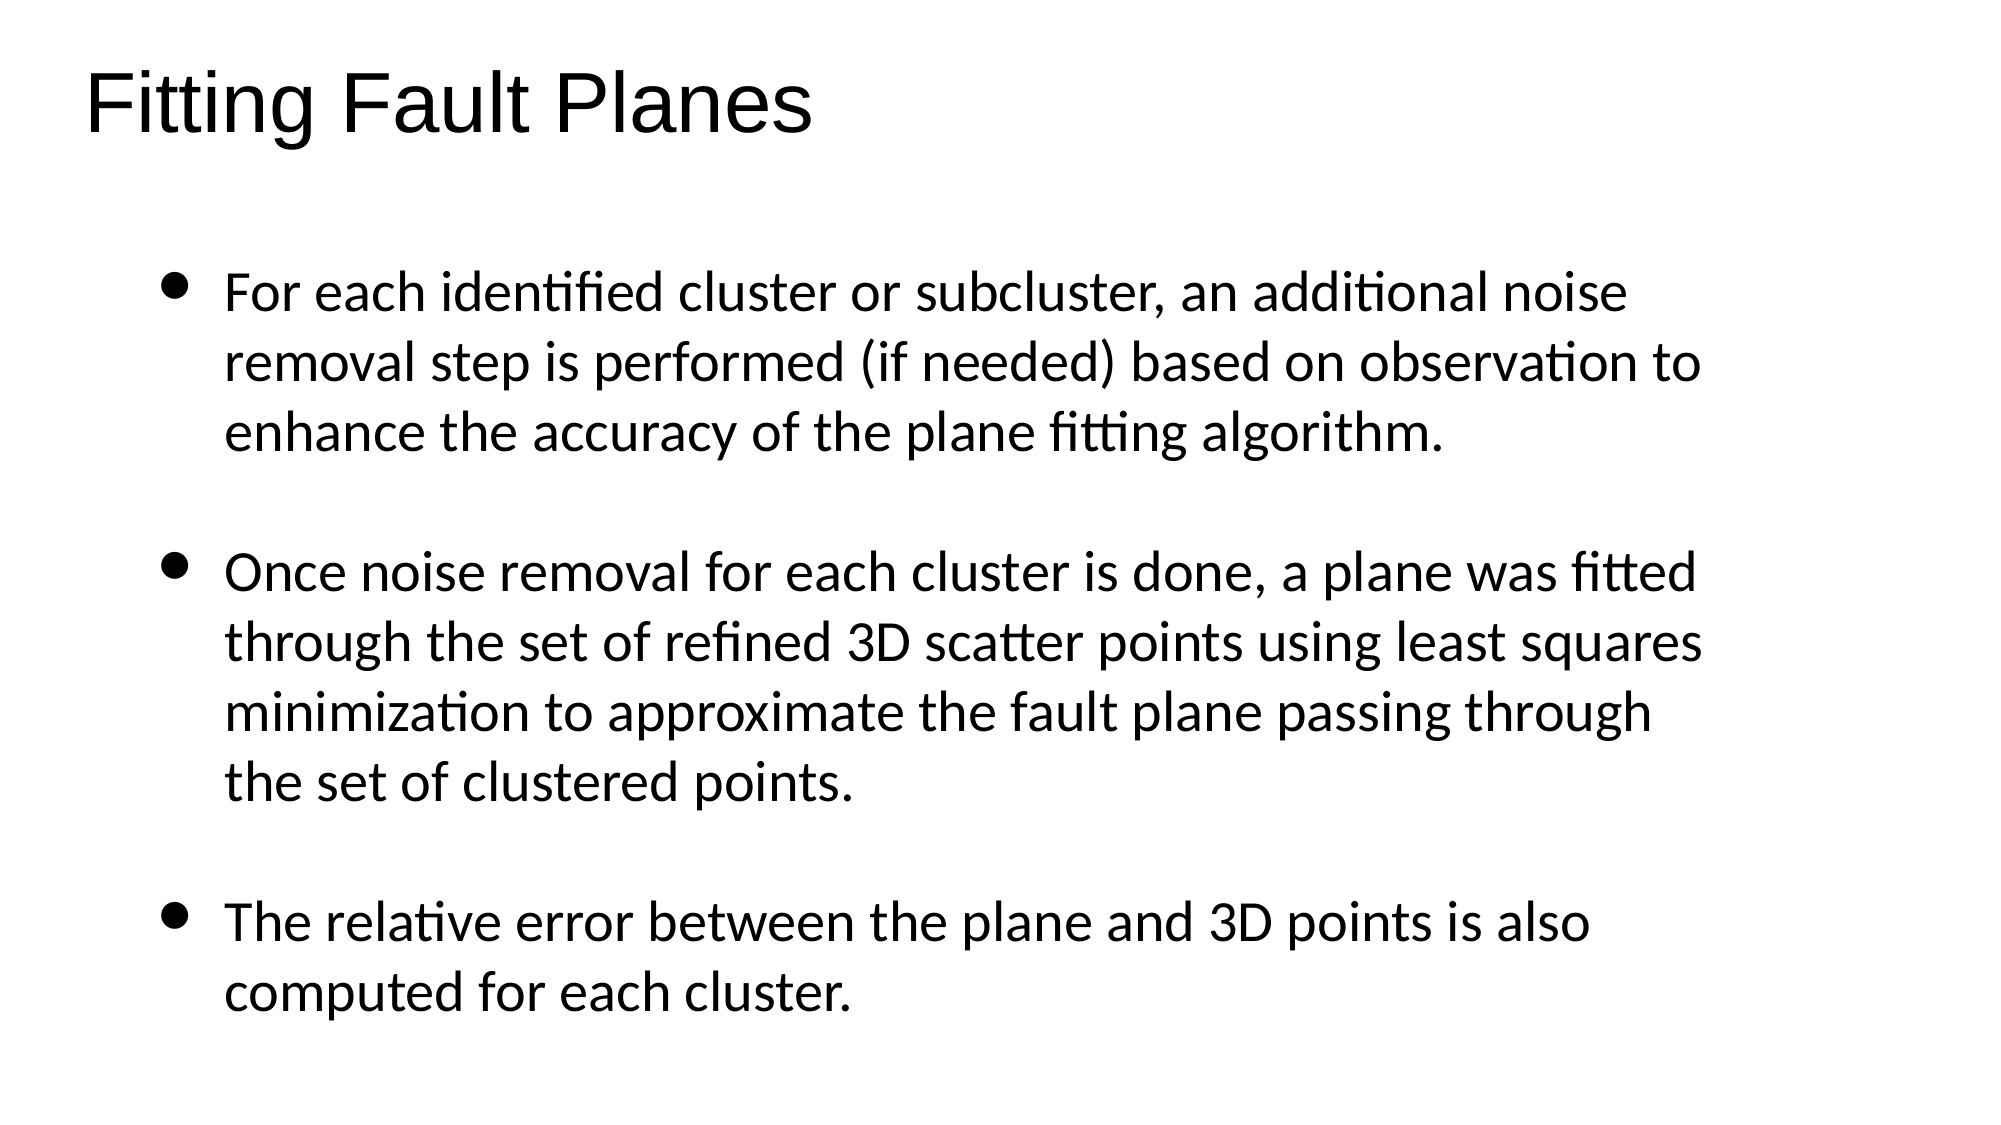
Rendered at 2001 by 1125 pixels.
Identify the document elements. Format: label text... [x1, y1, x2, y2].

text_box For each identified cluster or subcluster, an additional noise removal step is performed (if needed) based on observation to enhance the accuracy of the plane fitting algorithm. Once noise removal for each cluster is done, a plane was fitted through the set of refined 3D scatter points using least squares minimization to approximate the fault plane passing through the set of clustered points. The relative error between the plane and 3D points is also computed for each cluster. [134, 238, 1743, 1039]
title Fitting Fault Planes [69, 48, 1961, 162]
